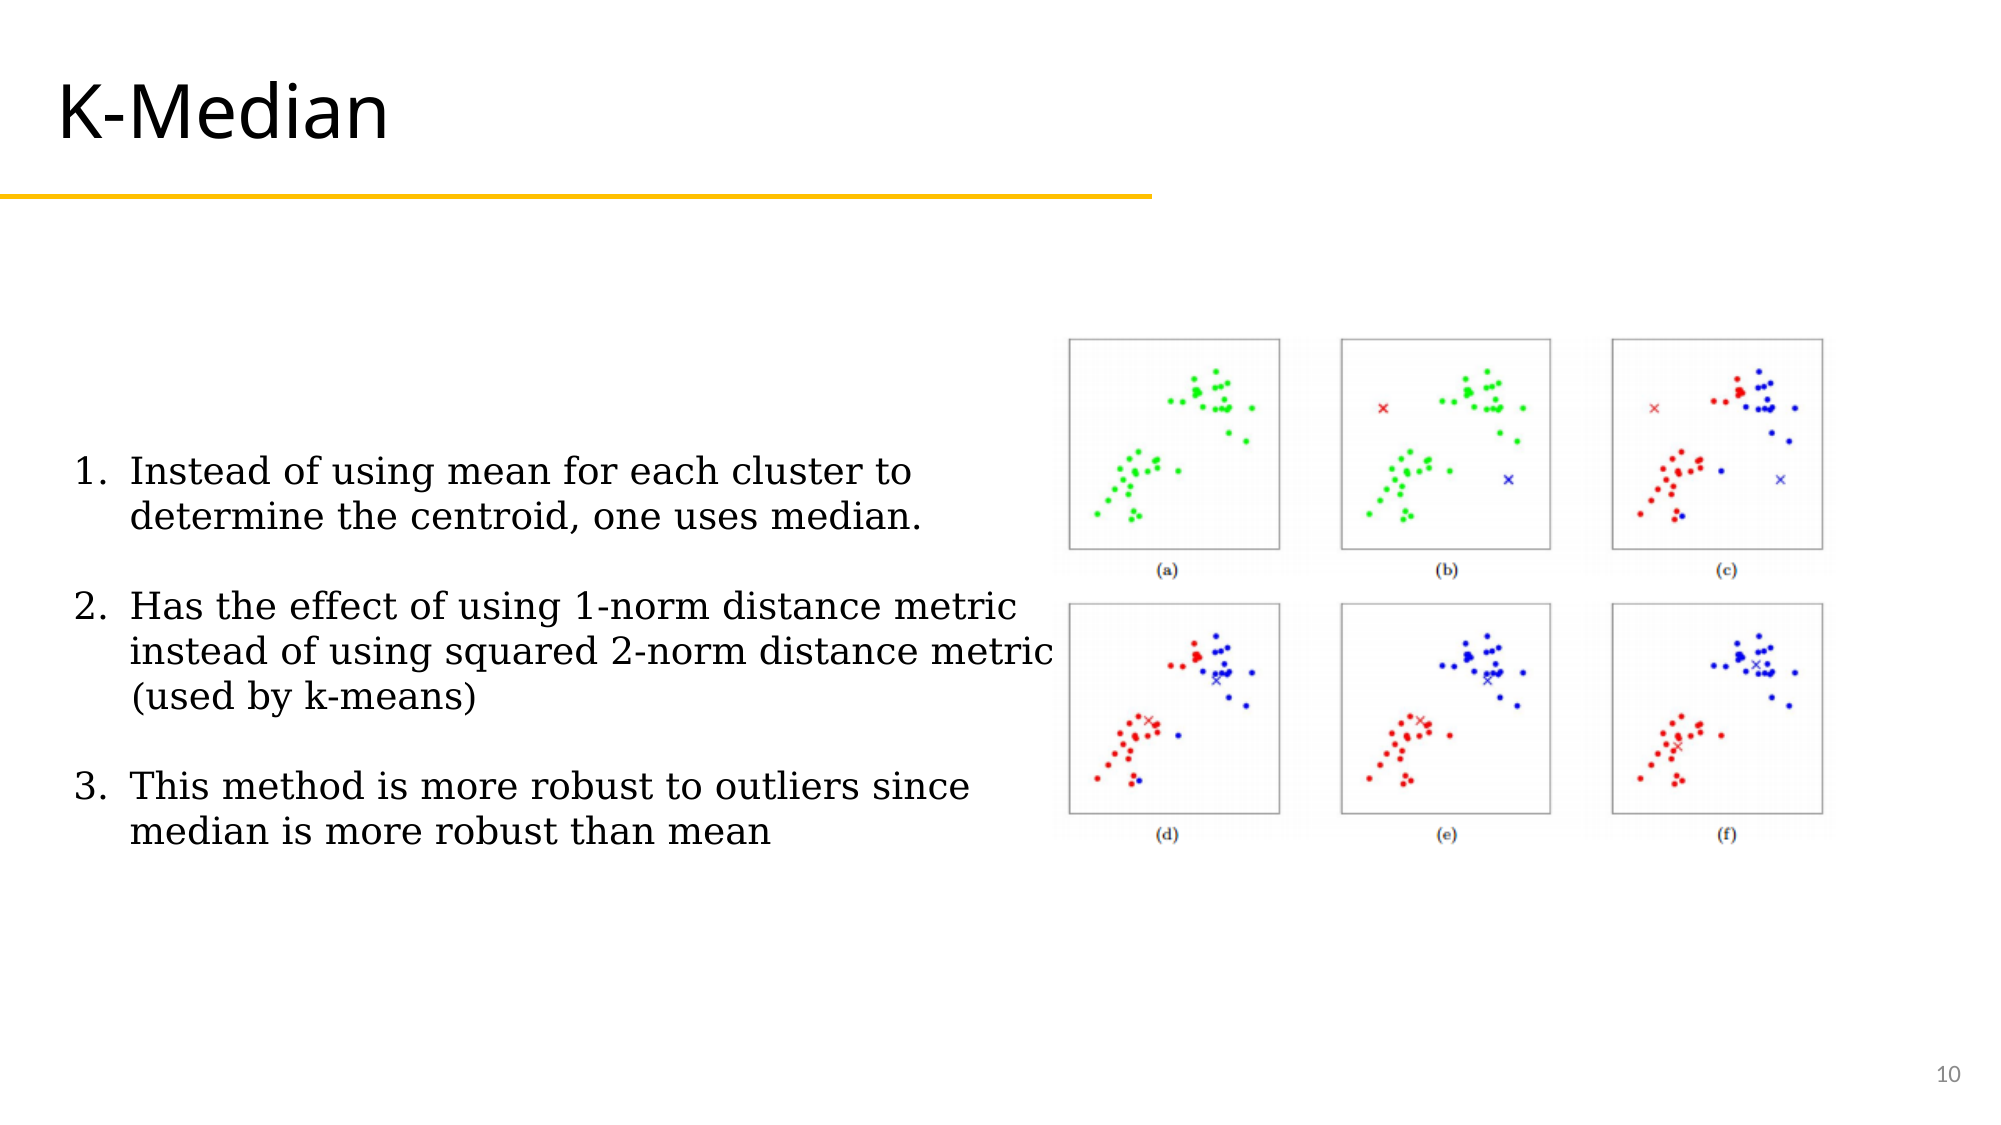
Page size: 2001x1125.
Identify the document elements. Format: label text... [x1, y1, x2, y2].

title K-Median [41, 35, 1767, 194]
slide_number 10 [1526, 1042, 1977, 1103]
picture [1052, 328, 1836, 857]
text_box Instead of using mean for each cluster to determine the centroid, one uses median. Has the effect of using 1-norm distance metric instead of using squared 2-norm distance metric (used by k-means) This method is more robust to outliers since median is more robust than mean [58, 439, 1081, 860]
